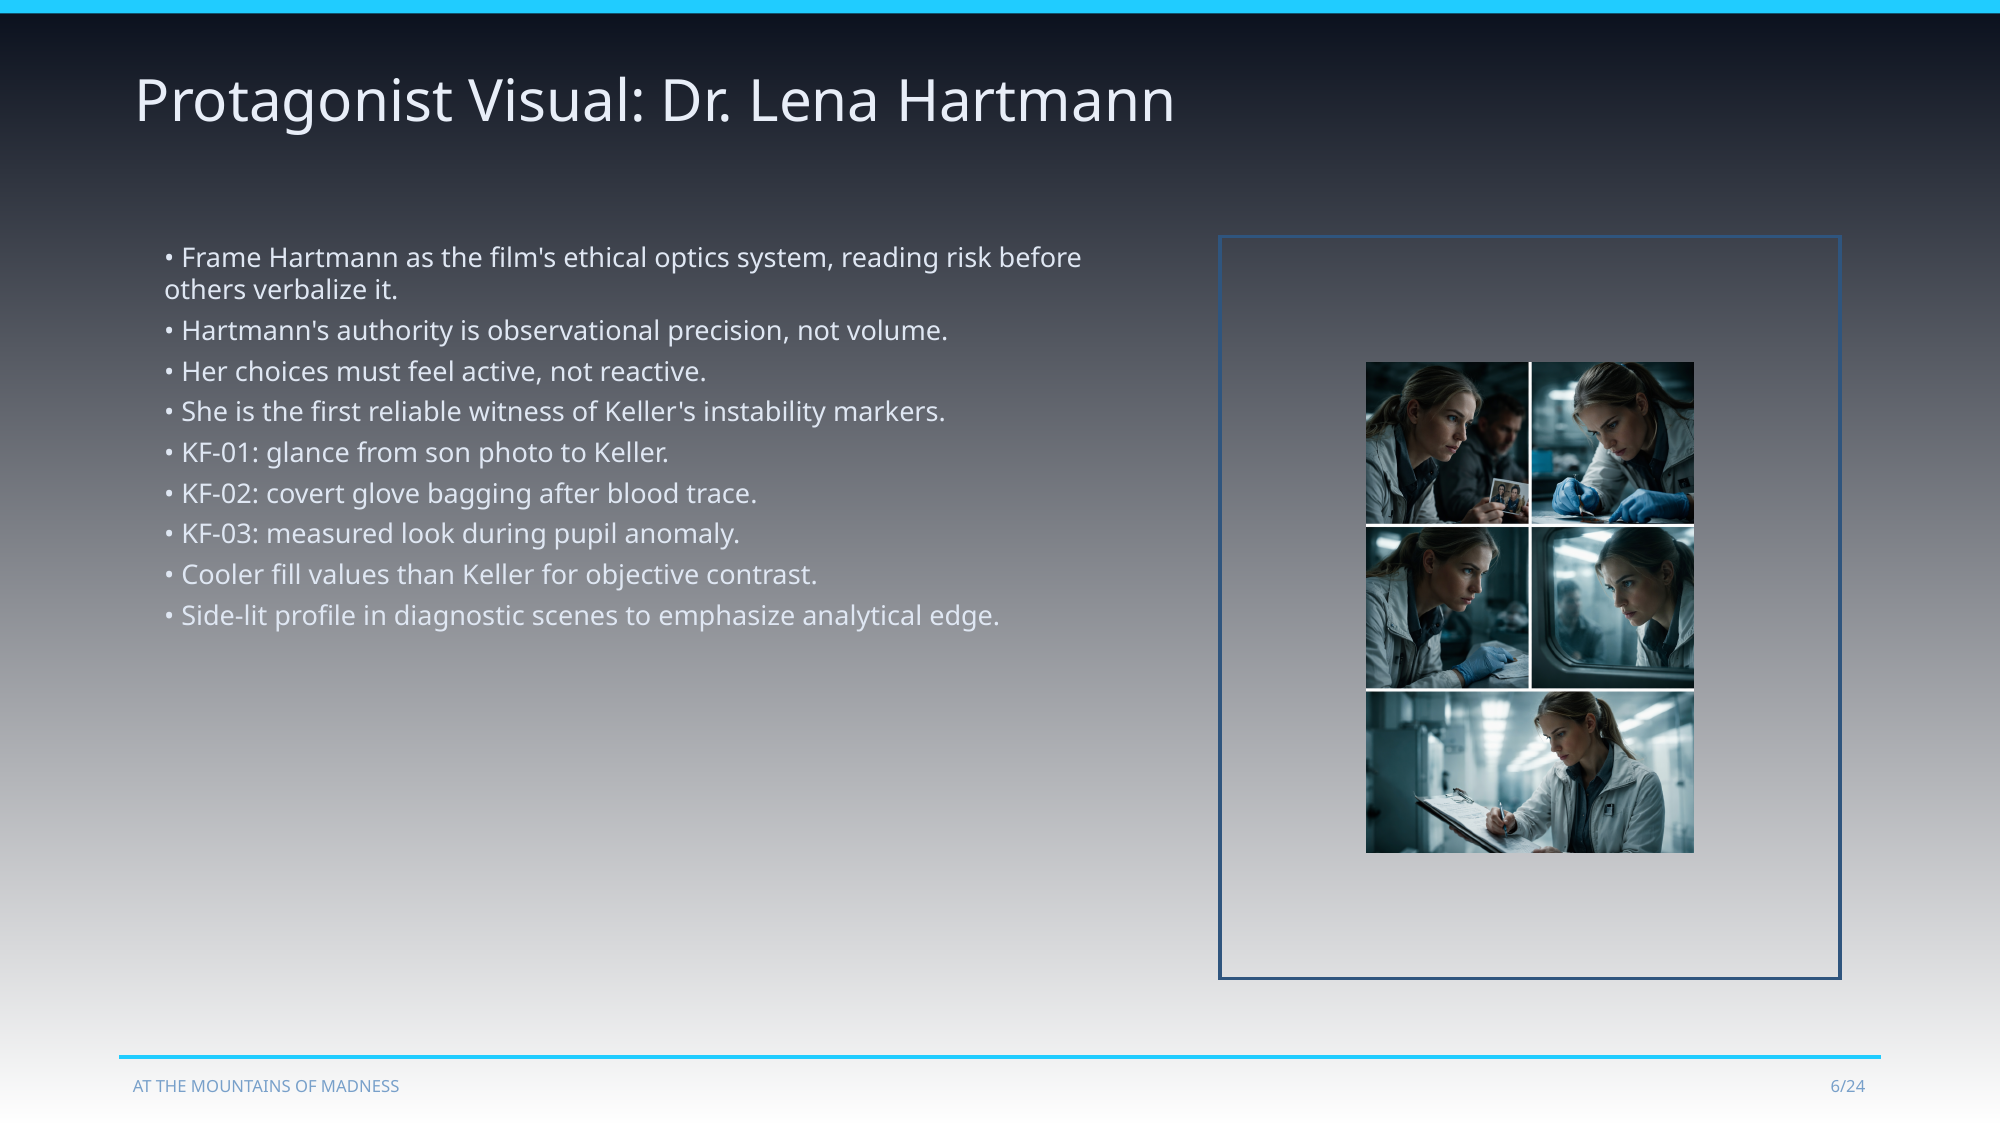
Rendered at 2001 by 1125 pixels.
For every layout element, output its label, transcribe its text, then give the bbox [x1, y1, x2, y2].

text_box 6/24 [1815, 1068, 1880, 1104]
text_box [0, 14, 2000, 1125]
picture [1366, 362, 1694, 853]
text_box Protagonist Visual: Dr. Lena Hartmann [120, 56, 1880, 143]
text_box AT THE MOUNTAINS OF MADNESS [118, 1068, 415, 1104]
text_box [1219, 235, 1841, 980]
text_box [0, 0, 2000, 14]
text_box • Frame Hartmann as the film's ethical optics system, reading risk before others verbalize it. • Hartmann's authority is observational precision, not volume. • Her choices must feel active, not reactive. • She is the first reliable witness of Keller's instability markers. • KF-01: glance from son photo to Keller. • KF-02: covert glove bagging after blood trace. • KF-03: measured look during pupil anomaly. • Cooler fill values than Keller for objective contrast. • Side-lit profile in diagnostic scenes to emphasize analytical edge. [159, 236, 1160, 641]
text_box [119, 1055, 1881, 1059]
